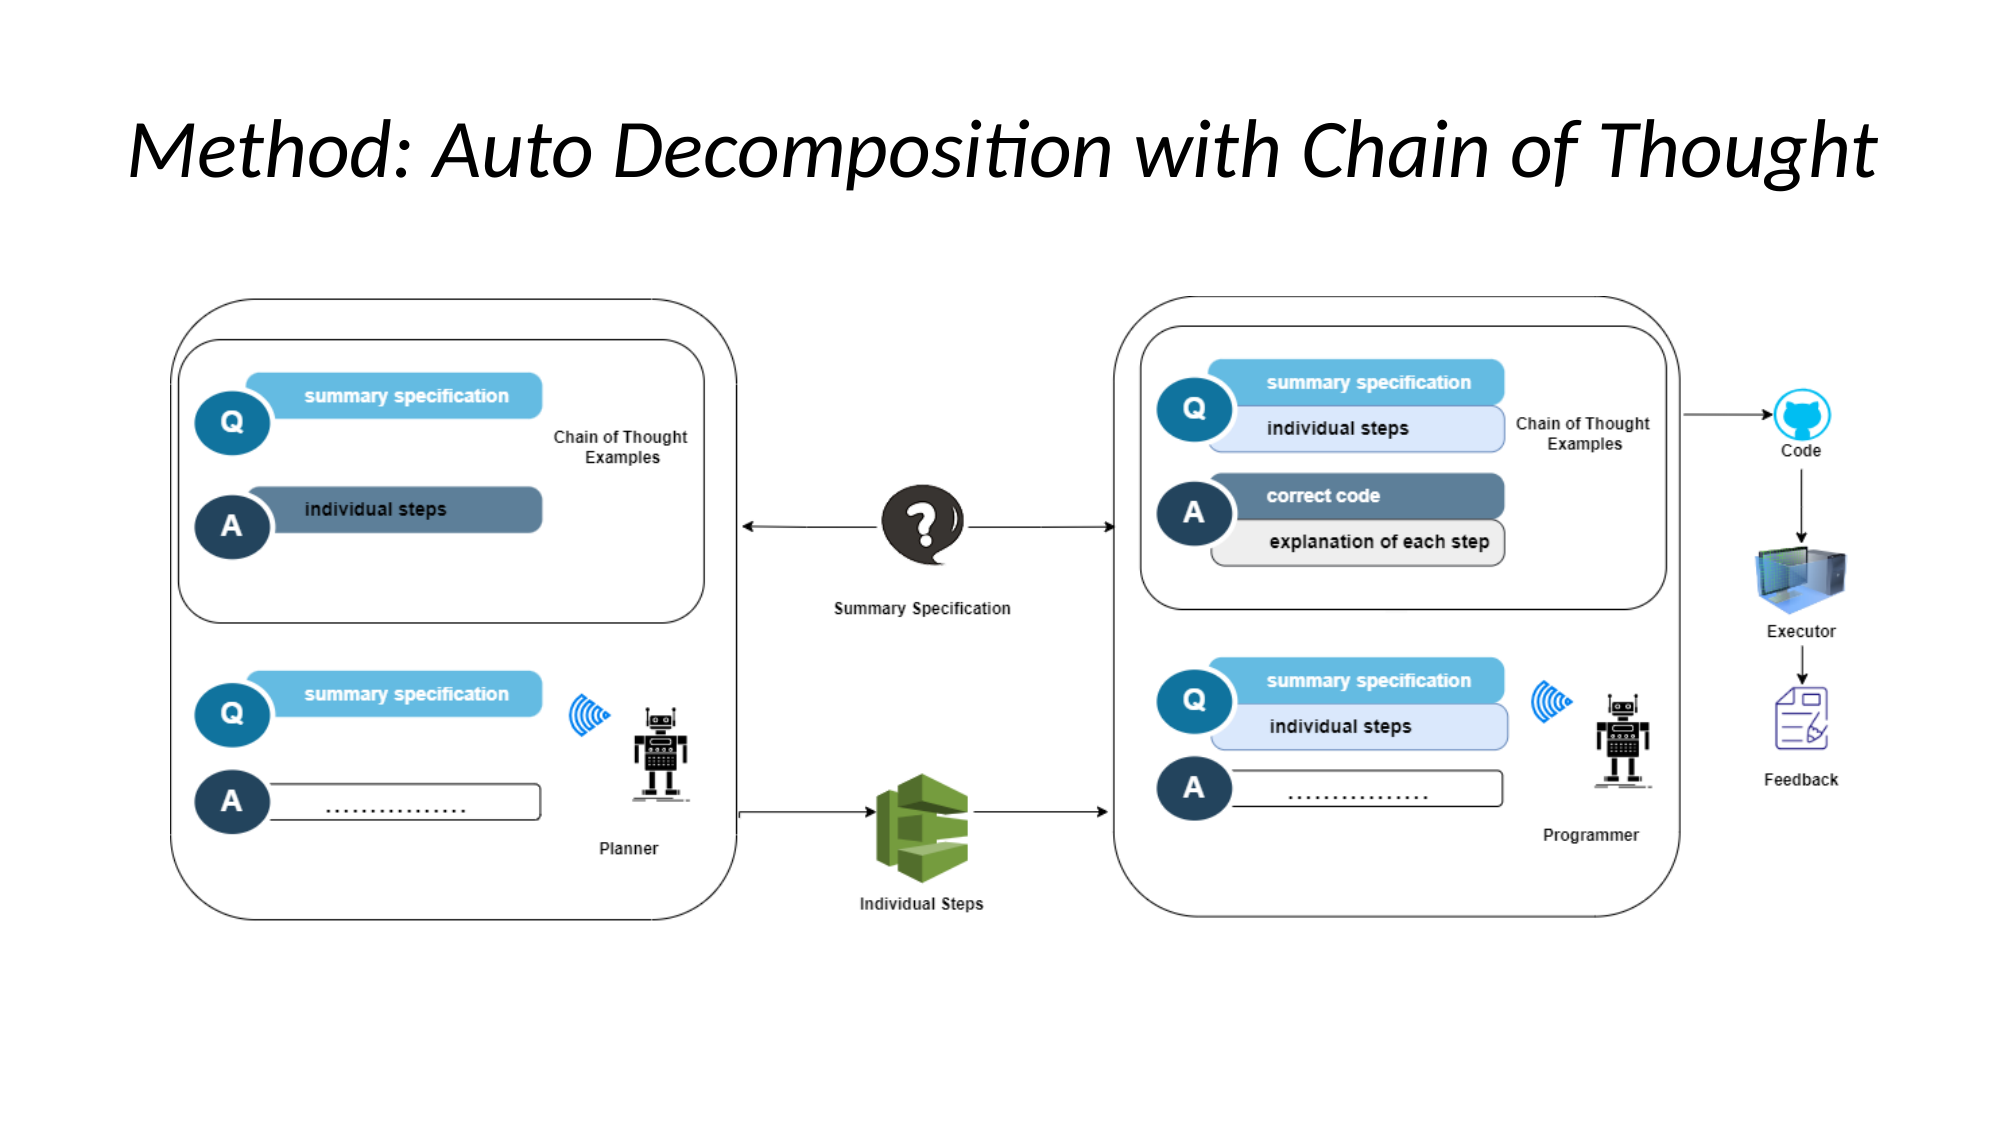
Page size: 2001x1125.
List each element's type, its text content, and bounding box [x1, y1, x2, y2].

picture [169, 295, 1848, 926]
text_box Method: Auto Decomposition with Chain of Thought [111, 86, 1983, 202]
